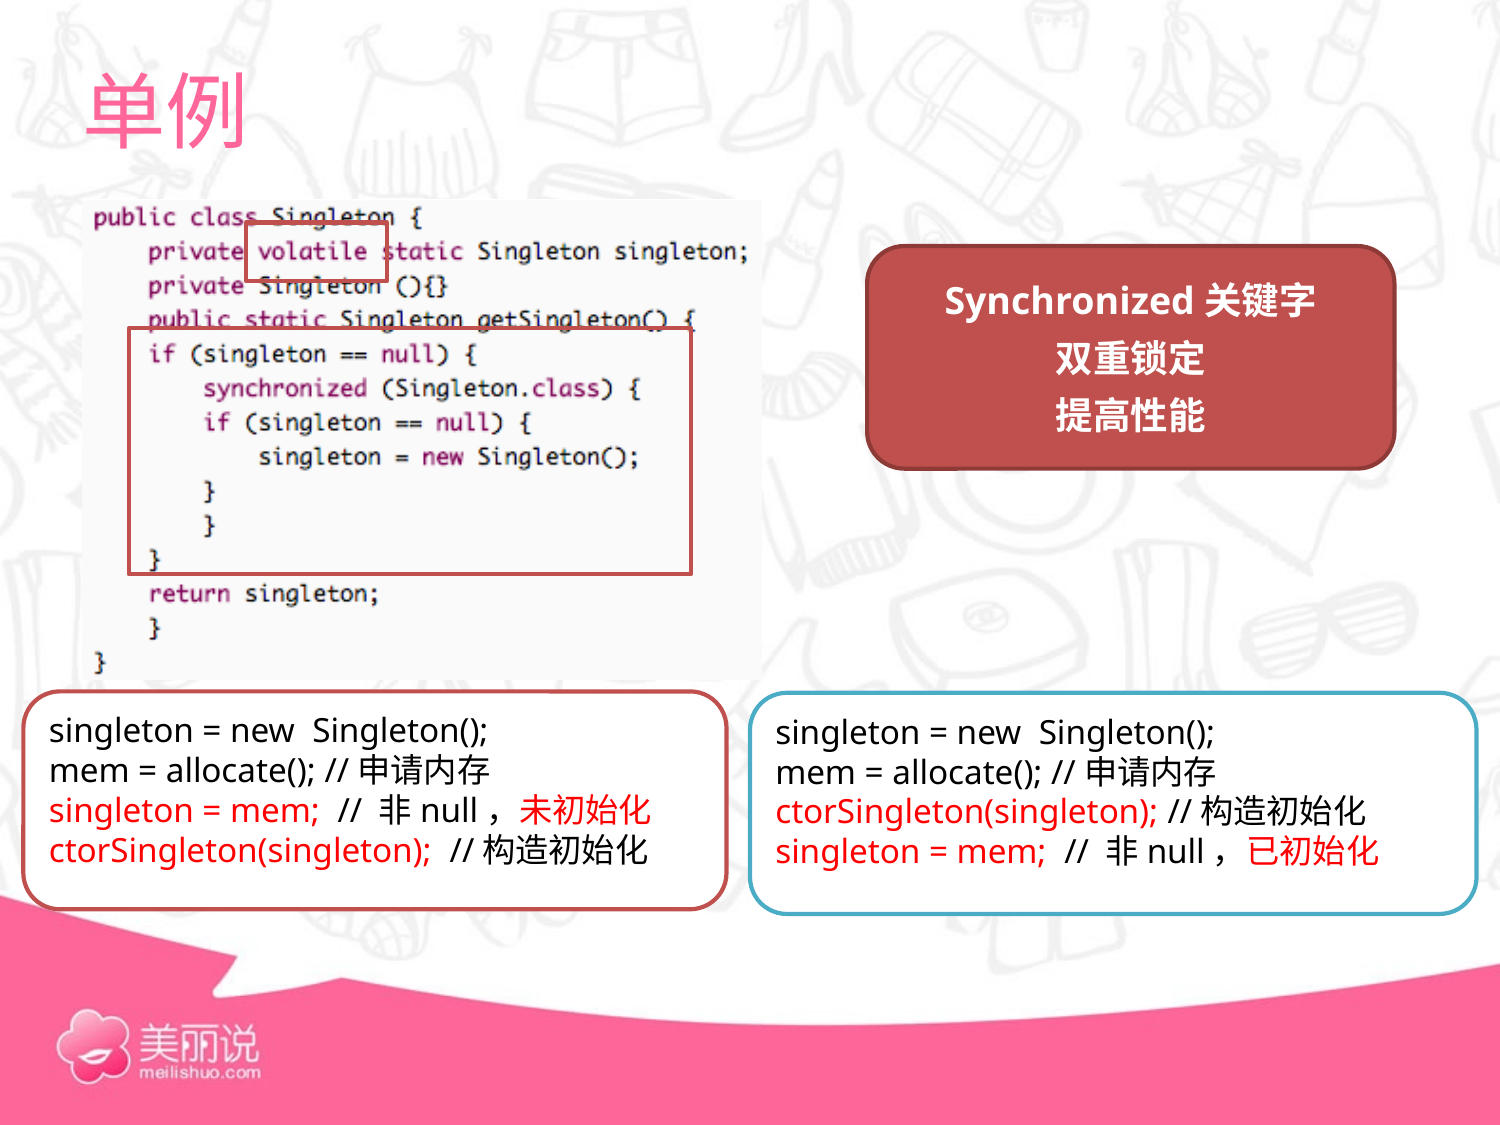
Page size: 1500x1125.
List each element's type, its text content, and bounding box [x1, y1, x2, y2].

text_box singleton = new Singleton(); mem = allocate(); //申请内存 ctorSingleton(singleton); //构造初始化 singleton = mem; // 非null，已初始化 [747, 690, 1479, 917]
text_box singleton = new Singleton(); mem = allocate(); //申请内存 singleton = mem; // 非null，未初始化 ctorSingleton(singleton); //构造初始化 [21, 689, 729, 912]
picture [0, 0, 1500, 1125]
title 单例 [74, 0, 1426, 219]
text_box Synchronized关键字 双重锁定 提高性能 [865, 243, 1397, 471]
